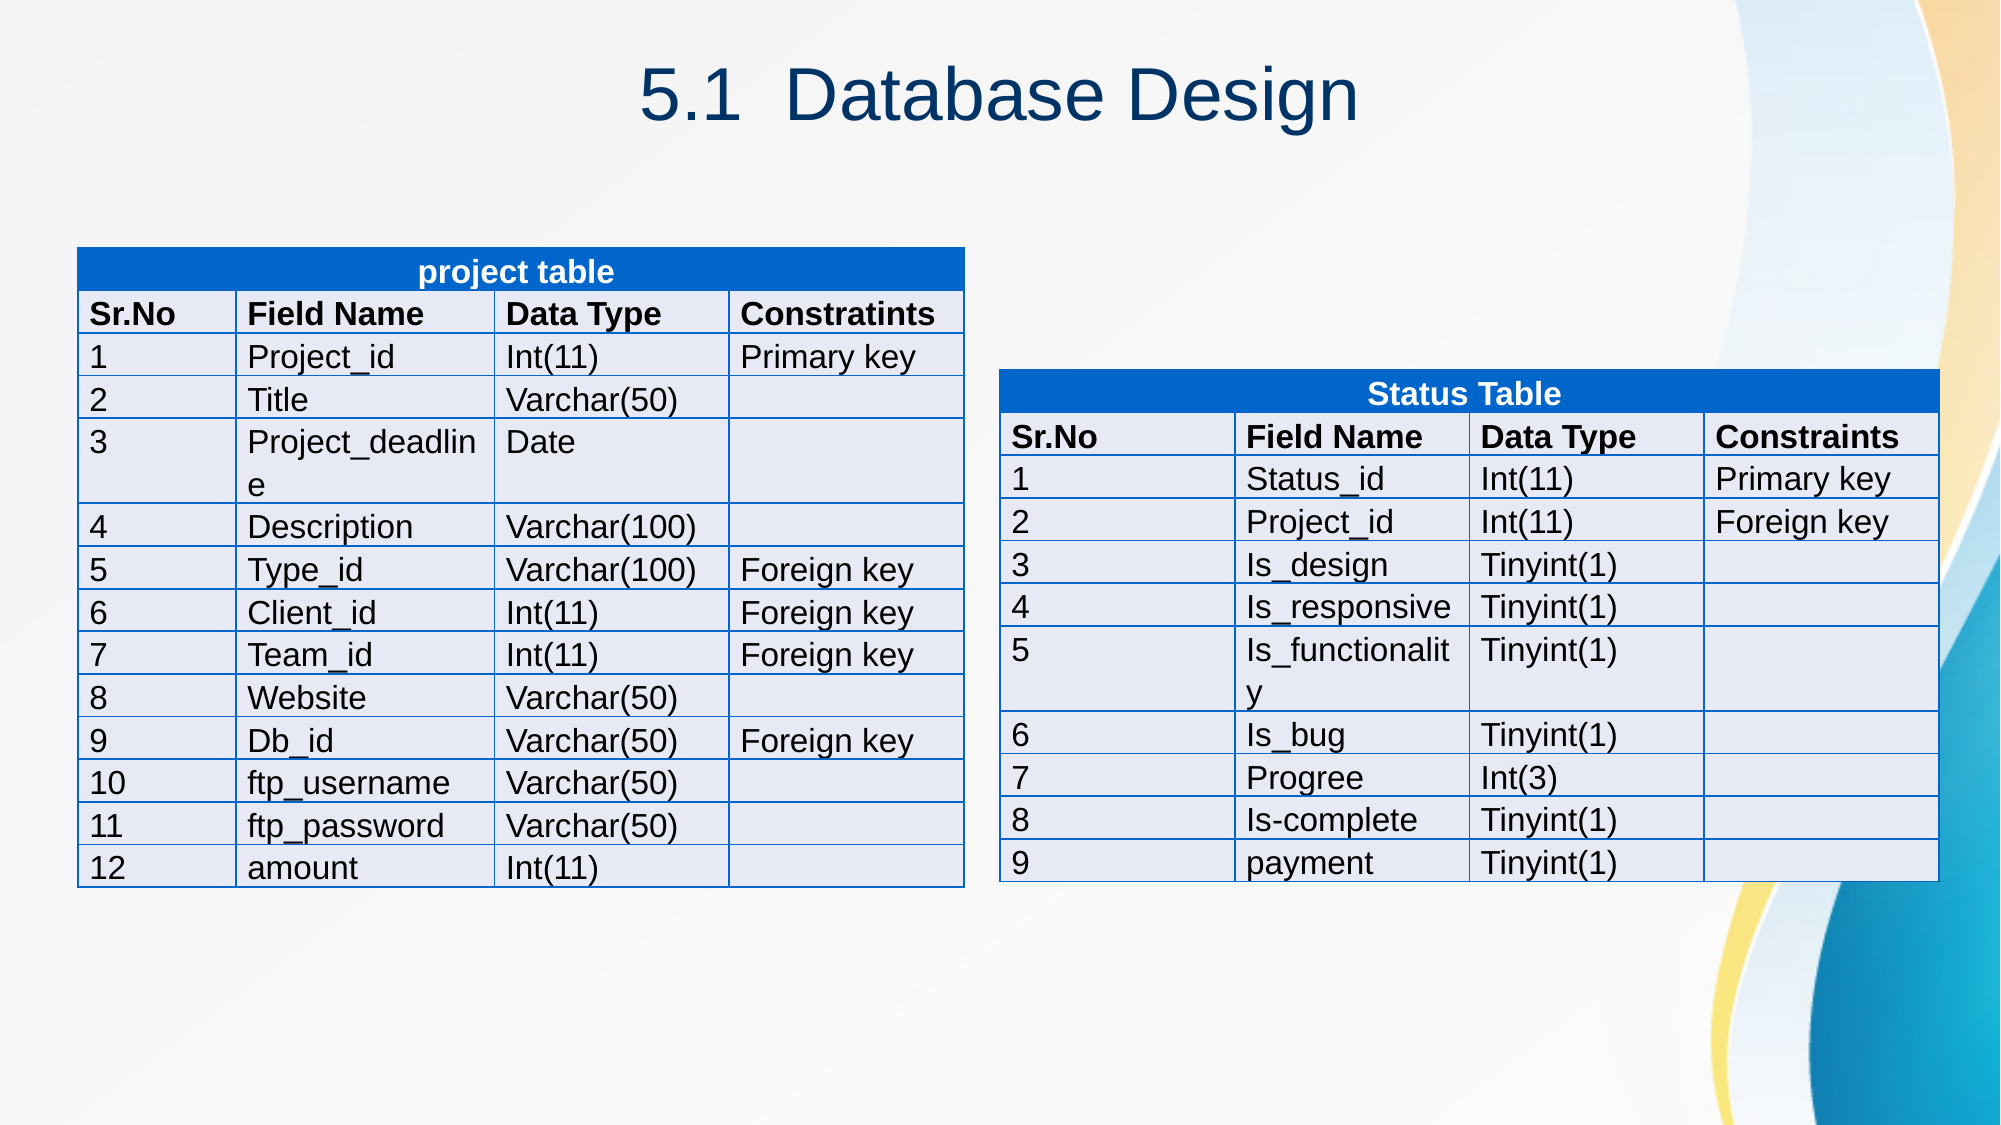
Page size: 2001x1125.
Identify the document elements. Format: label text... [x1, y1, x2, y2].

table_cell Tinyint(1) [1470, 840, 1703, 863]
table_cell 9 [1001, 840, 1234, 863]
table_cell 3 [79, 419, 235, 502]
table_cell Varchar(100) [495, 547, 728, 588]
table_cell Tinyint(1) [1470, 541, 1703, 582]
table_cell [1705, 584, 1938, 625]
table_cell [730, 376, 963, 417]
table_cell Int(11) [495, 590, 728, 630]
table_cell Description [237, 504, 494, 545]
table_cell Is_bug [1236, 712, 1469, 753]
table_cell 8 [1001, 797, 1234, 838]
table_cell Primary key [1705, 456, 1938, 497]
table_cell [730, 504, 963, 545]
table_cell Tinyint(1) [1470, 627, 1703, 710]
table_header project table [79, 249, 963, 289]
table_cell Date [495, 419, 728, 502]
table_cell Varchar(50) [495, 376, 728, 417]
table_cell [1705, 797, 1938, 838]
table_cell 6 [1001, 712, 1234, 753]
table_cell Tinyint(1) [1470, 797, 1703, 838]
table_cell Team_id [237, 632, 494, 673]
table_cell Sr.No [79, 291, 235, 332]
table_cell Varchar(50) [495, 803, 728, 844]
table_cell [730, 845, 963, 886]
table_cell 11 [79, 803, 235, 844]
table_cell Project_deadline [237, 419, 494, 502]
table_cell Foreign key [1705, 499, 1938, 540]
table_cell 9 [79, 717, 235, 758]
table_cell Varchar(50) [495, 760, 728, 801]
table_cell Foreign key [730, 632, 963, 673]
table_cell Website [237, 675, 494, 716]
table_cell Foreign key [730, 717, 963, 758]
table_cell Field Name [237, 291, 494, 332]
table_cell Int(11) [495, 632, 728, 673]
table_cell [730, 675, 963, 716]
table_cell 4 [1001, 584, 1234, 625]
table_cell 12 [79, 845, 235, 886]
table_cell Sr.No [1001, 413, 1234, 454]
table_cell Data Type [495, 291, 728, 332]
table_cell Varchar(100) [495, 504, 728, 545]
table_cell ftp_username [237, 760, 494, 801]
table_cell Int(11) [495, 845, 728, 886]
table_cell Title [237, 376, 494, 417]
table_cell Db_id [237, 717, 494, 758]
table_cell 7 [79, 632, 235, 673]
table_cell 1 [1001, 456, 1234, 497]
table_cell Constratints [730, 291, 963, 332]
table_cell 5 [1001, 627, 1234, 710]
table_cell Int(11) [1470, 456, 1703, 497]
table_cell Project_id [237, 334, 494, 375]
table_cell Constraints [1705, 413, 1938, 454]
table_cell Is_design [1236, 541, 1469, 582]
table_cell [1705, 840, 1938, 881]
table_cell Tinyint(1) [1470, 584, 1703, 625]
table_cell Primary key [730, 334, 963, 375]
picture [0, 0, 2001, 1125]
table_cell amount [237, 845, 494, 886]
table_cell payment [1236, 840, 1469, 863]
table_cell Progree [1236, 754, 1469, 795]
table_cell 2 [79, 376, 235, 417]
table_cell [730, 760, 963, 801]
table_cell Int(11) [1470, 499, 1703, 540]
table_cell 4 [79, 504, 235, 545]
table_cell Is-complete [1236, 797, 1469, 838]
table_cell 5 [79, 547, 235, 588]
table_cell [1705, 627, 1938, 710]
table_cell [730, 803, 963, 844]
table_cell Int(11) [495, 334, 728, 375]
table_cell Project_id [1236, 499, 1469, 540]
table_cell ftp_password [237, 803, 494, 844]
table_cell Type_id [237, 547, 494, 588]
table_cell Client_id [237, 590, 494, 630]
table_cell [1705, 541, 1938, 582]
table_cell Foreign key [730, 590, 963, 630]
table_cell [1705, 754, 1938, 795]
table_cell 3 [1001, 541, 1234, 582]
table_cell Status_id [1236, 456, 1469, 497]
table_cell Foreign key [730, 547, 963, 588]
table_cell 1 [79, 334, 235, 375]
table_cell [730, 419, 963, 502]
table_cell 2 [1001, 499, 1234, 540]
table_cell 10 [79, 760, 235, 801]
table_cell Is_functionality [1236, 627, 1469, 710]
table_cell Is_responsive [1236, 584, 1469, 625]
table_cell [1705, 712, 1938, 753]
table_cell 7 [1001, 754, 1234, 795]
text_box 5.1 Database Design [500, 38, 1500, 143]
table_header Status Table [1001, 371, 1938, 412]
table_cell Data Type [1470, 413, 1703, 454]
table_cell Int(3) [1470, 754, 1703, 795]
table_cell Varchar(50) [495, 675, 728, 716]
table_cell 6 [79, 590, 235, 630]
table_cell Varchar(50) [495, 717, 728, 758]
text_box [999, 863, 1834, 936]
table_cell 8 [79, 675, 235, 716]
table_cell Field Name [1236, 413, 1469, 454]
table_cell Tinyint(1) [1470, 712, 1703, 753]
